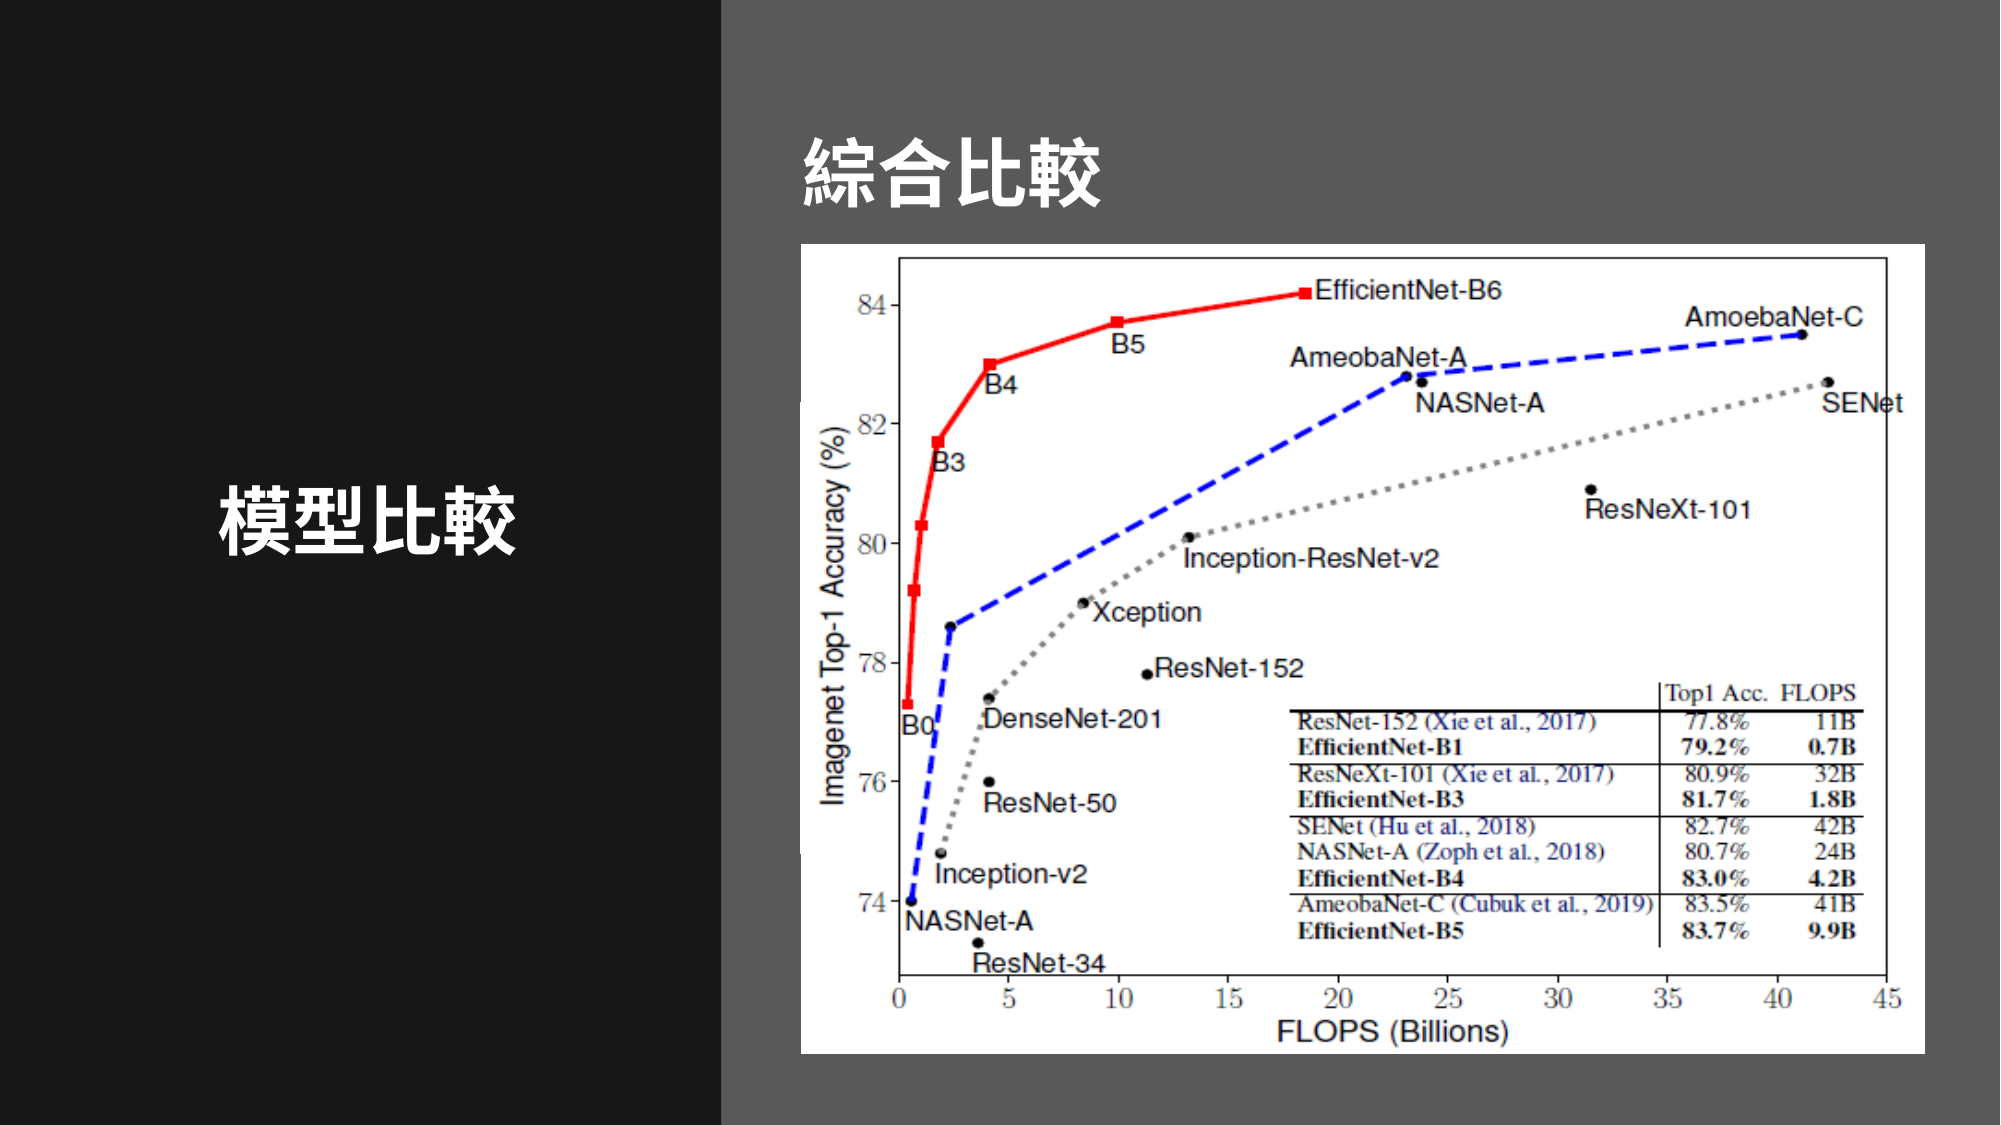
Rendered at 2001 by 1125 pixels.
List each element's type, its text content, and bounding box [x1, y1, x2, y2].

text_box 綜合比較 [594, 119, 1311, 224]
picture [800, 244, 1925, 1054]
title 模型比較 [40, 354, 695, 685]
